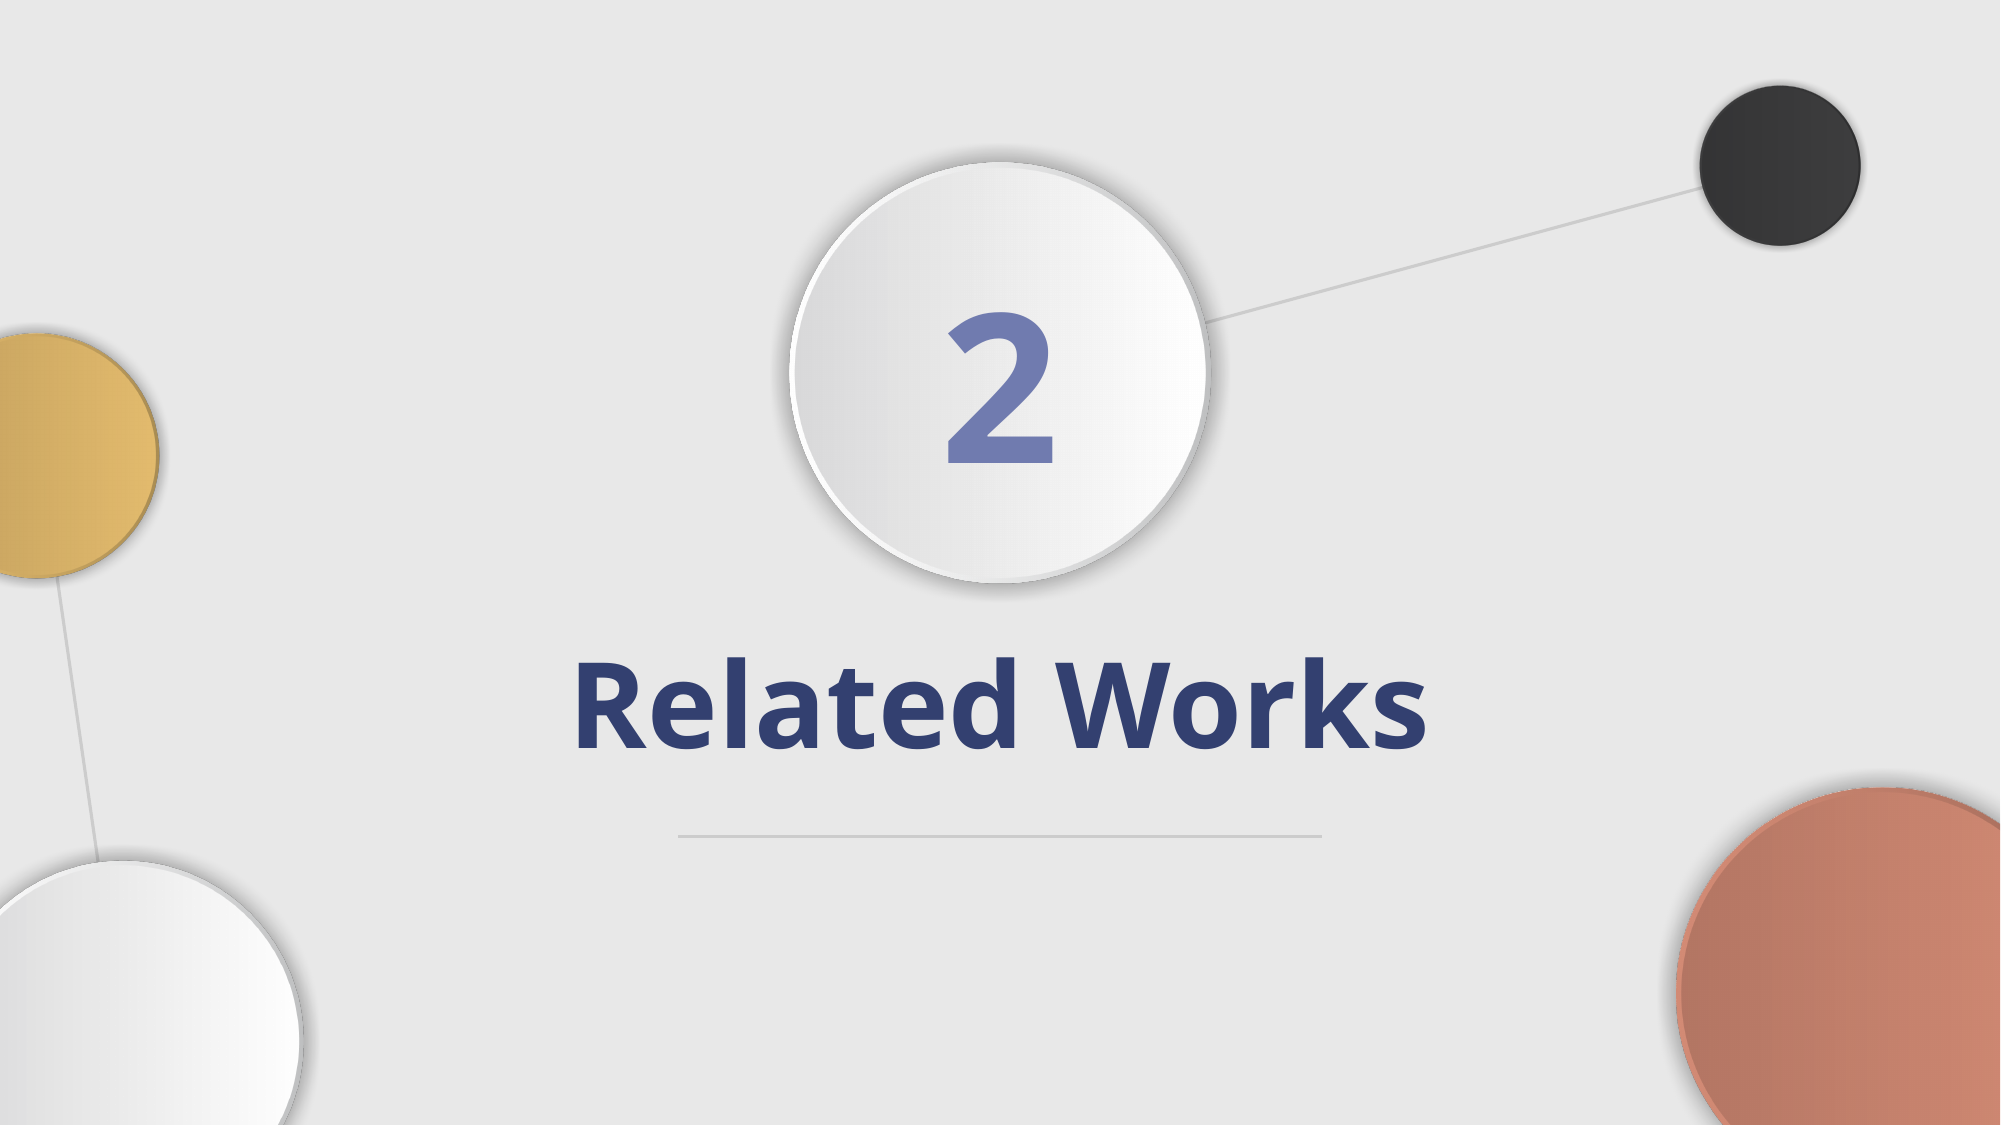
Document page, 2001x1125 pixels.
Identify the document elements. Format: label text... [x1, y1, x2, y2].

picture [1674, 60, 1886, 271]
picture [0, 294, 198, 617]
picture [0, 803, 361, 1125]
picture [1610, 721, 2001, 1125]
title Related Works [324, 608, 1675, 793]
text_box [1282, 166, 1780, 378]
picture [722, 95, 1278, 651]
